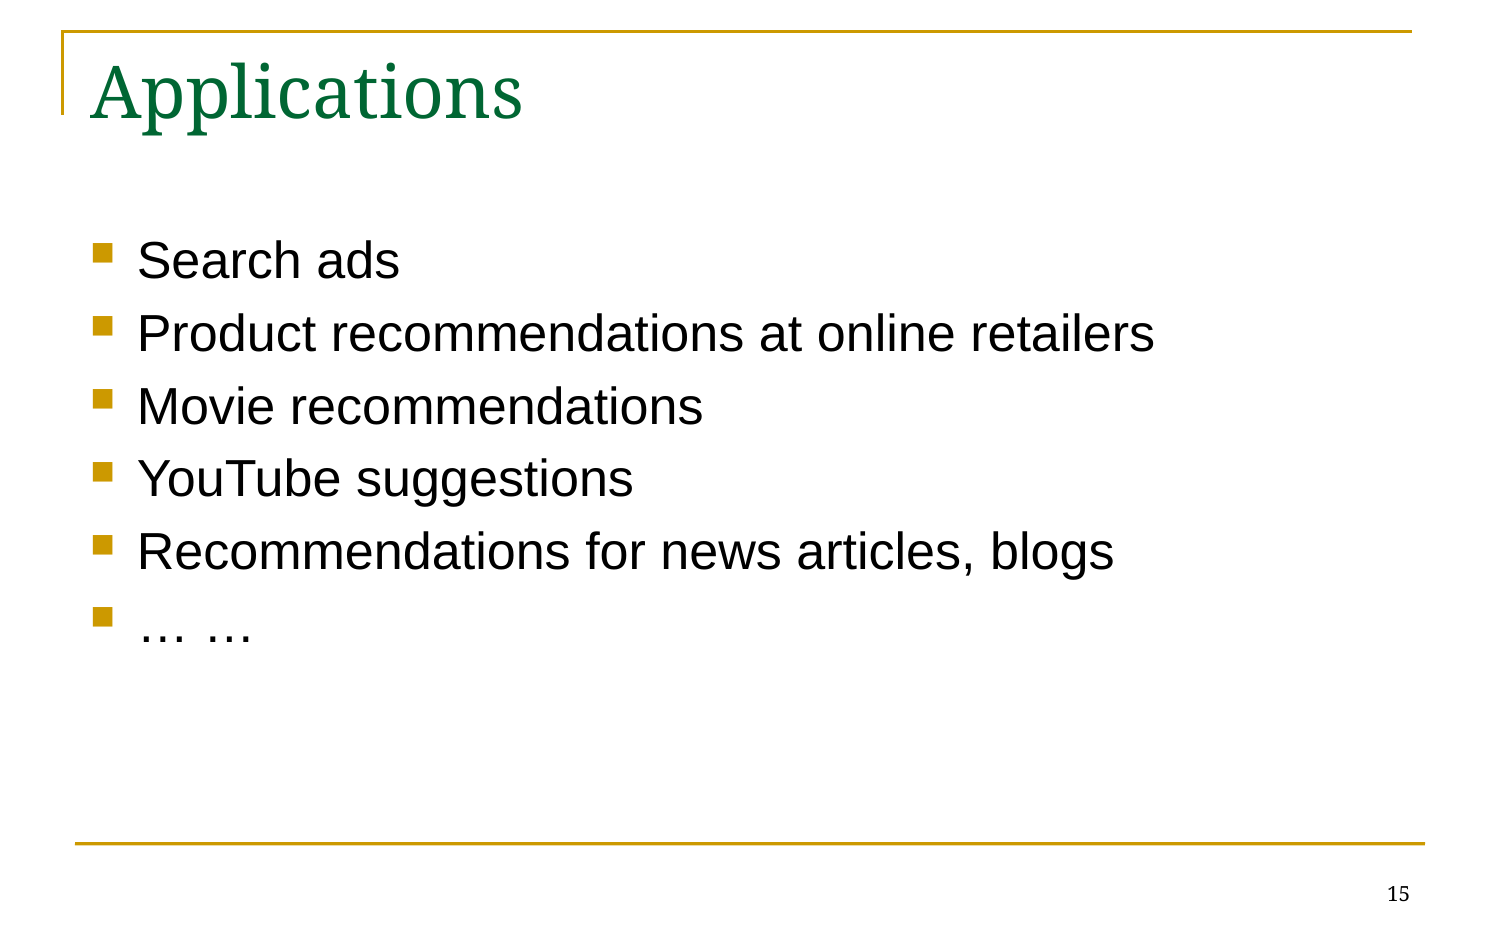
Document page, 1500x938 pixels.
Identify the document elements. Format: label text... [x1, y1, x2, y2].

title Applications [75, 37, 1425, 194]
list Search ads Product recommendations at online retailers Movie recommendations YouTube suggestions Recommendations for news articles, blogs … … [75, 218, 1425, 839]
slide_number 15 [1074, 853, 1426, 917]
